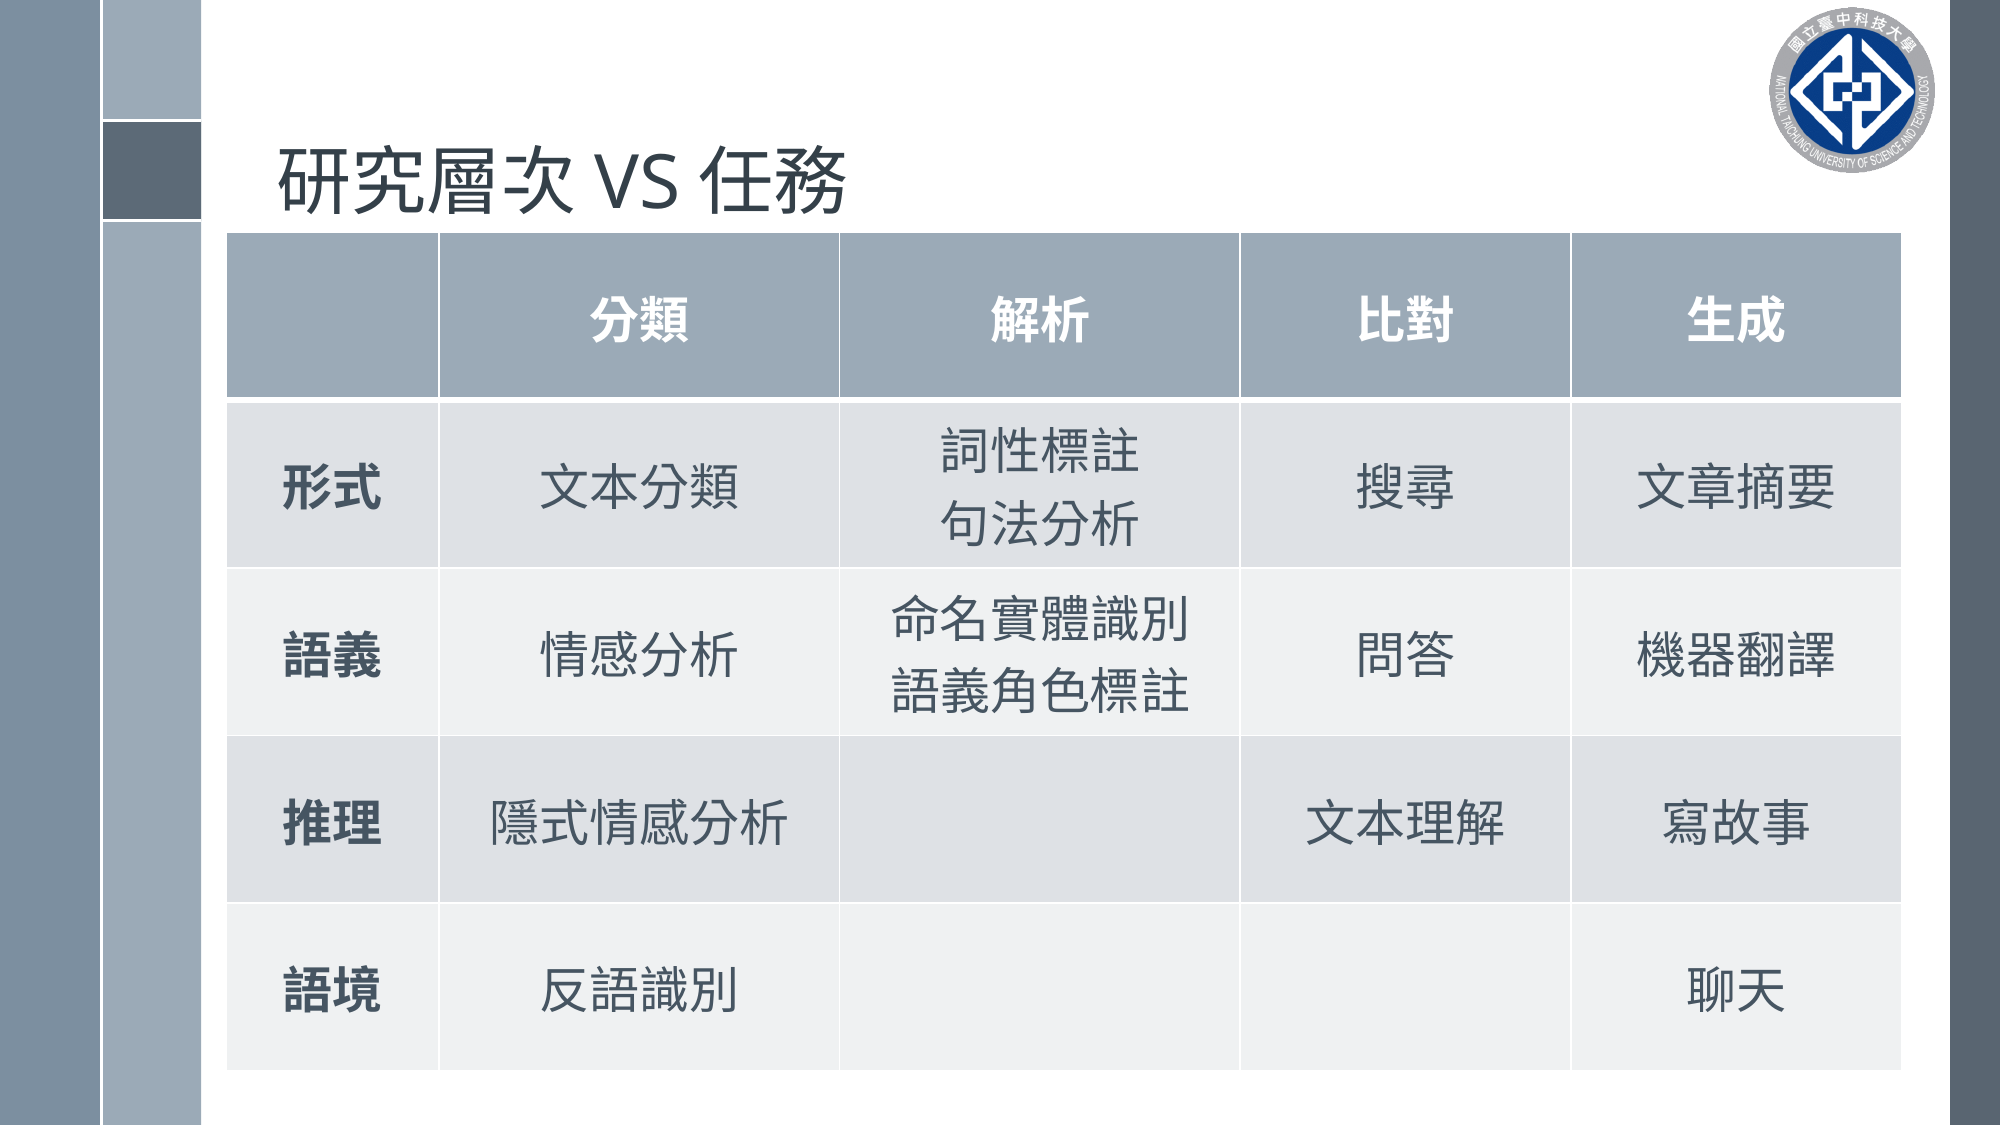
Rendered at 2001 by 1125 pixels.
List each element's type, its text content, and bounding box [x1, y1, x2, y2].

table_header [227, 233, 438, 397]
table_cell 搜尋 [1241, 403, 1570, 567]
table_cell 聊天 [1572, 904, 1901, 1070]
table_cell 機器翻譯 [1572, 569, 1901, 735]
picture [1769, 7, 1935, 173]
table_cell 文章摘要 [1572, 403, 1901, 567]
table_header 解析 [840, 233, 1239, 397]
table_header 生成 [1572, 233, 1901, 397]
table_cell 語境 [227, 904, 438, 1070]
table_cell 命名實體識別 語義角色標註 [840, 569, 1239, 735]
table_cell 問答 [1241, 569, 1570, 735]
table_header 比對 [1241, 233, 1570, 397]
table_cell [840, 904, 1239, 1070]
table_cell 情感分析 [440, 569, 839, 735]
table_cell [840, 736, 1239, 902]
table_cell 語義 [227, 569, 438, 735]
table_cell 詞性標註 句法分析 [840, 403, 1239, 567]
title 研究層次VS任務 [261, 29, 1867, 232]
table_cell 寫故事 [1572, 736, 1901, 902]
table_cell 反語識別 [440, 904, 839, 1070]
table_cell 文本理解 [1241, 736, 1570, 902]
table_cell 隱式情感分析 [440, 736, 839, 902]
table_header 分類 [440, 233, 839, 397]
table_cell 文本分類 [440, 403, 839, 567]
table_cell 推理 [227, 736, 438, 902]
table_cell 形式 [227, 403, 438, 567]
table_cell [1241, 904, 1570, 1070]
